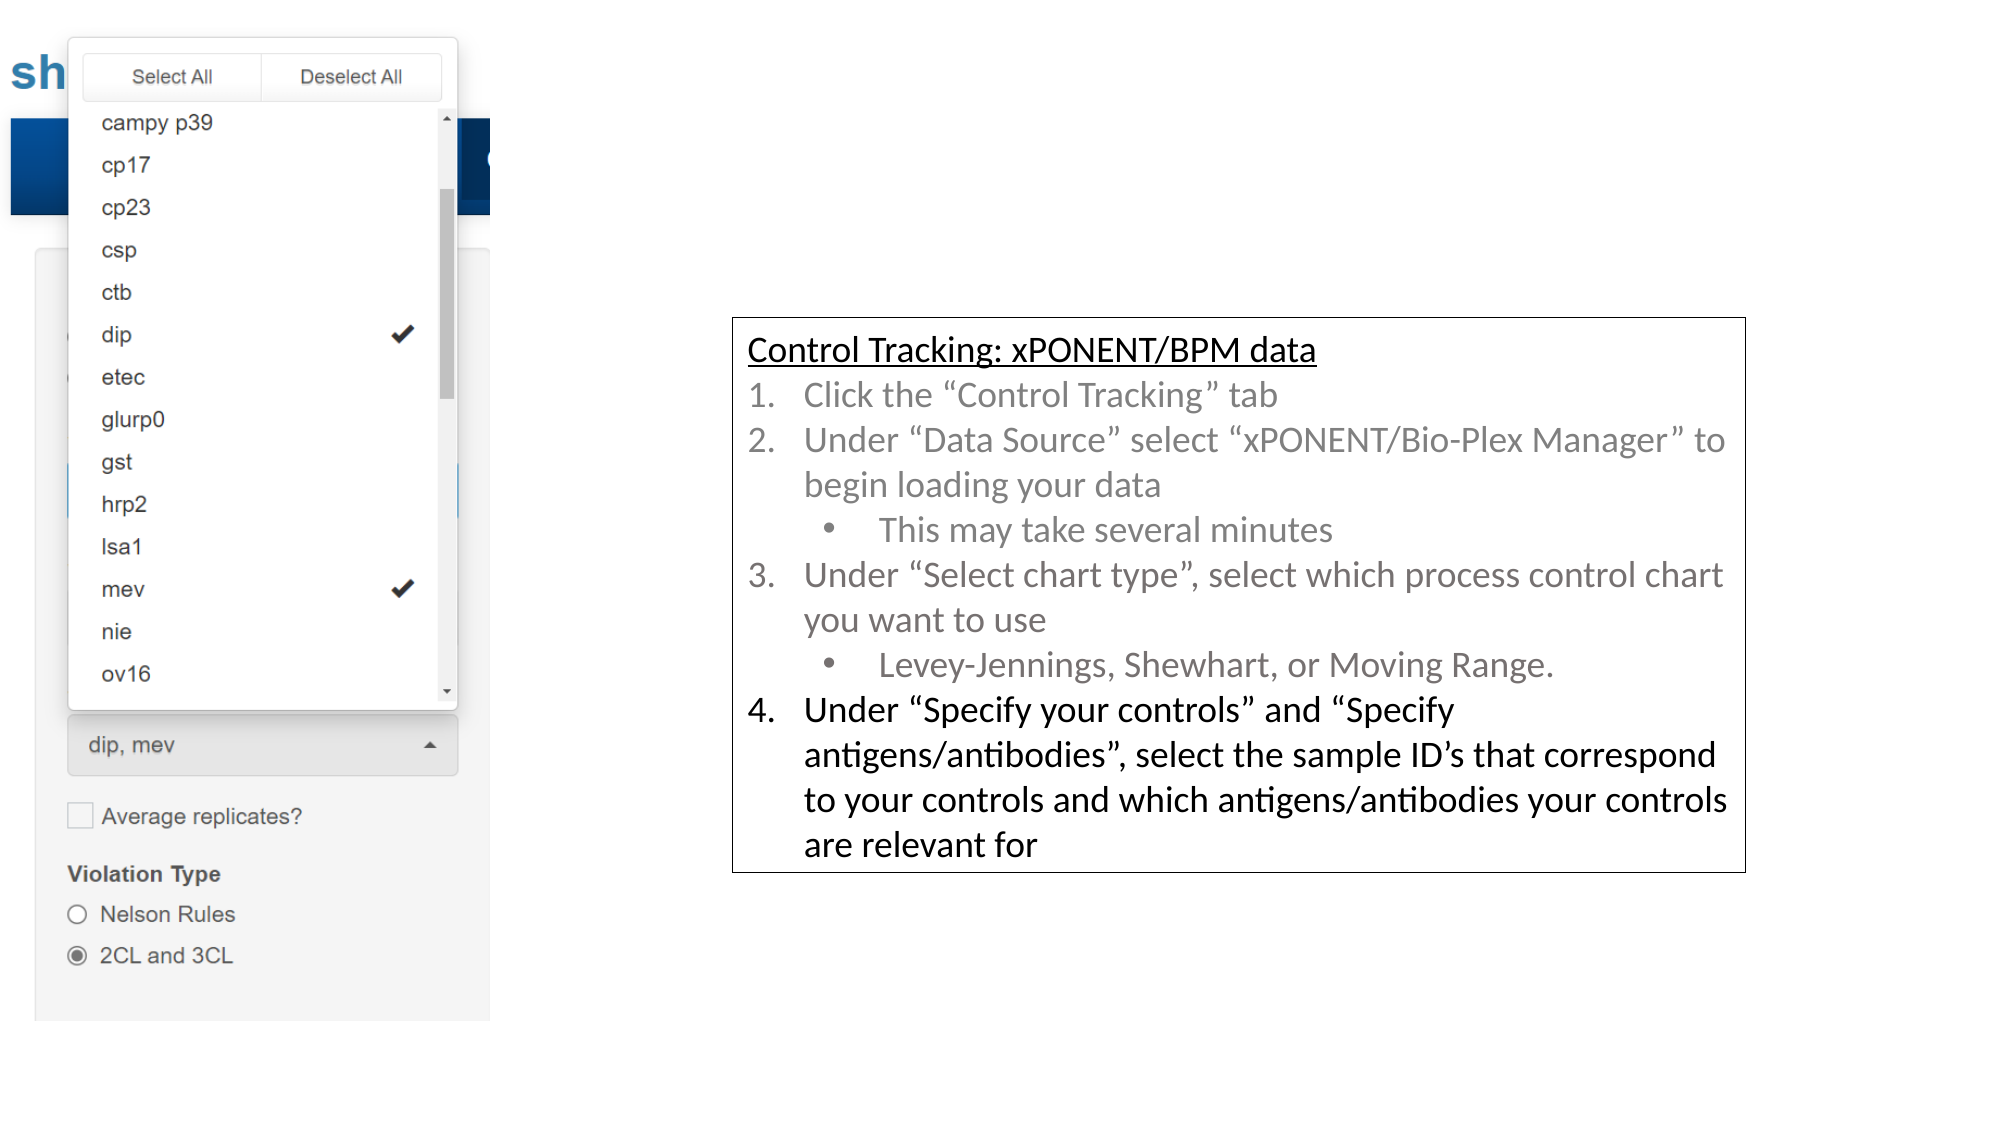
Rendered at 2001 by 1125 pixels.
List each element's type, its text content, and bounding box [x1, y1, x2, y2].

text_box Control Tracking: xPONENT/BPM data Click the “Control Tracking” tab Under “Data Source” select “xPONENT/Bio-Plex Manager” to begin loading your data This may take several minutes Under “Select chart type”, select which process control chart you want to use Levey-Jennings, Shewhart, or Moving Range. Under “Specify your controls” and “Specify antigens/antibodies”, select the sample ID’s that correspond to your controls and which antigens/antibodies your controls are relevant for [732, 317, 1746, 873]
picture [0, 27, 490, 1021]
